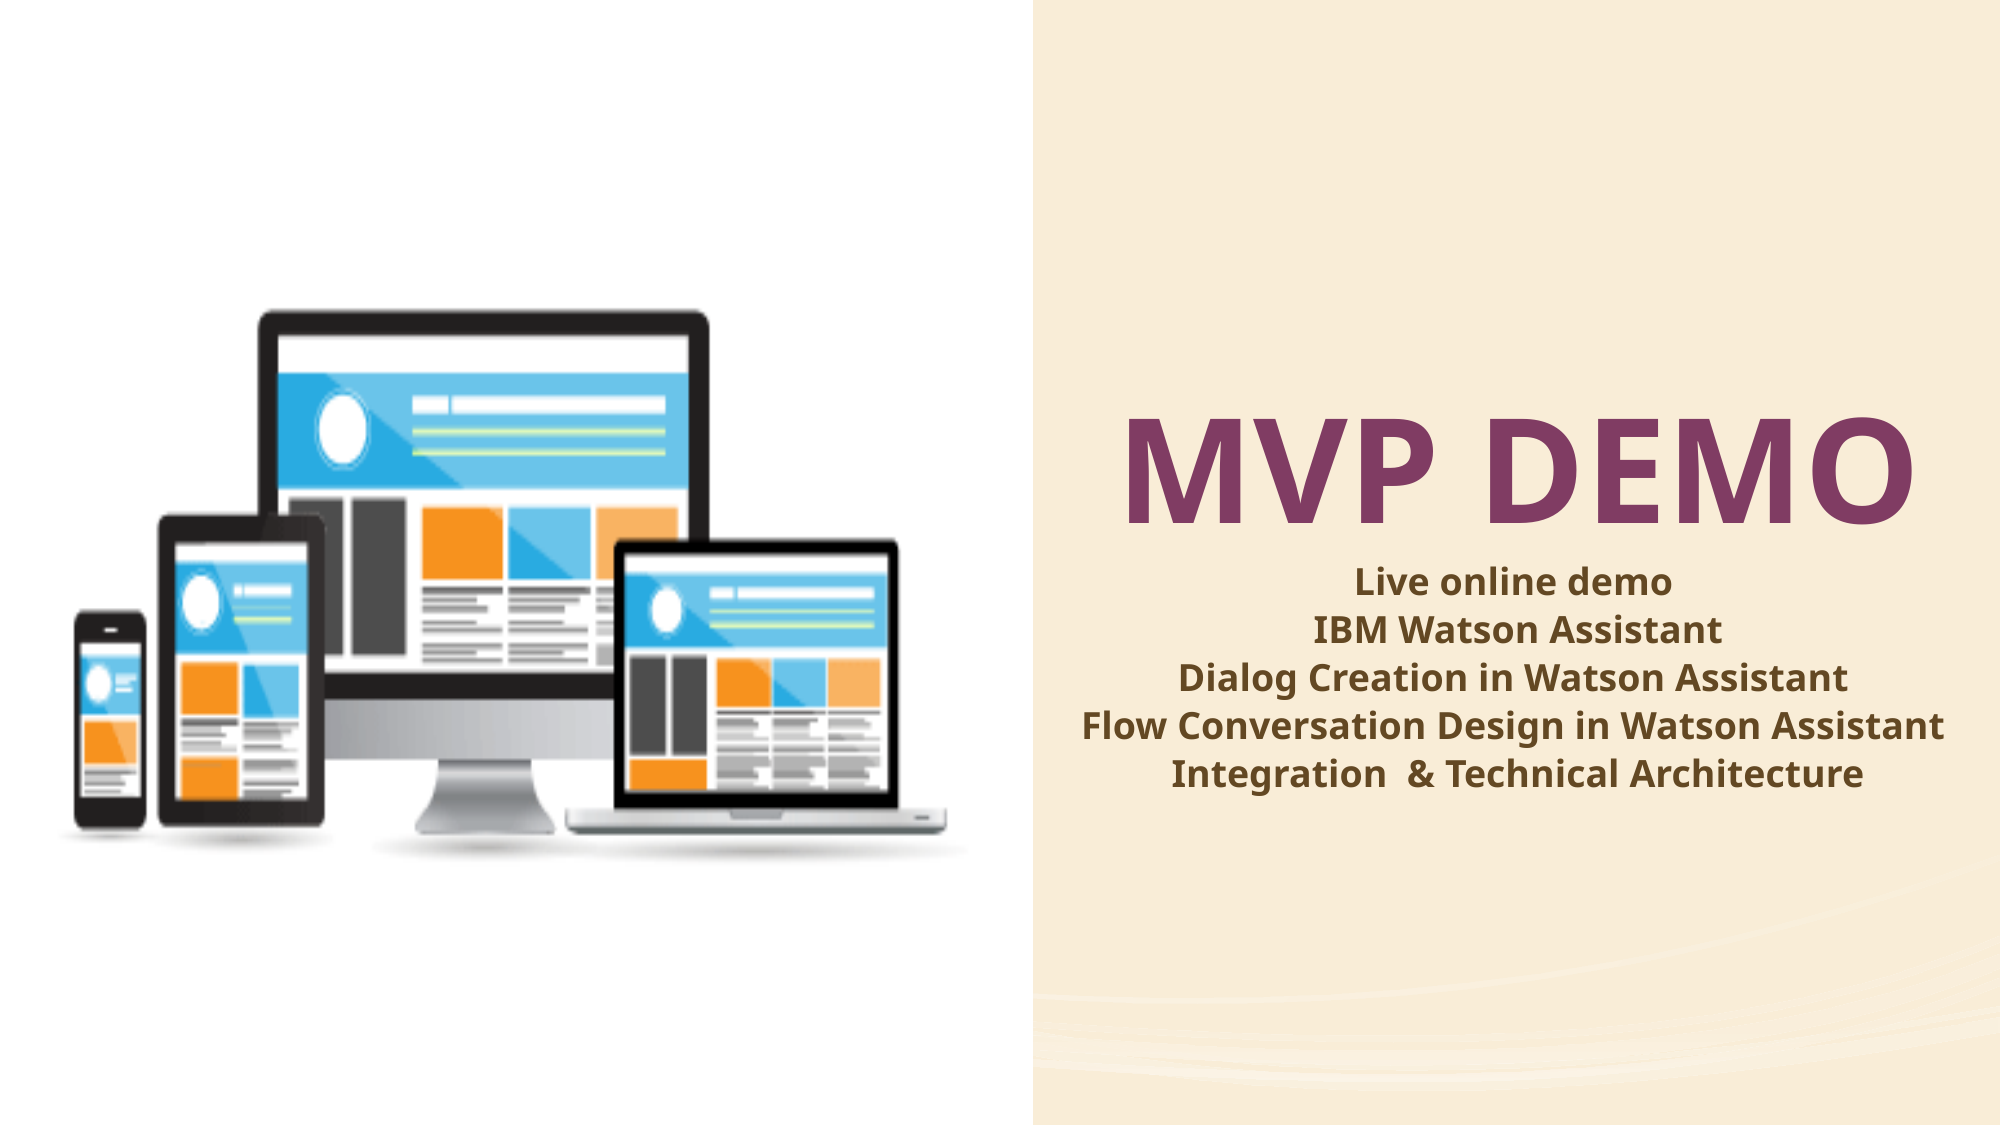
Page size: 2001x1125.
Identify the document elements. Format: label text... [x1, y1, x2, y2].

text_box MVP DEMO [1036, 349, 2000, 547]
text_box Live online demo IBM Watson Assistant Dialog Creation in Watson Assistant Flow Conversation Design in Watson Assistant Integration & Technical Architecture [1036, 547, 2000, 803]
picture [0, 0, 1033, 1125]
